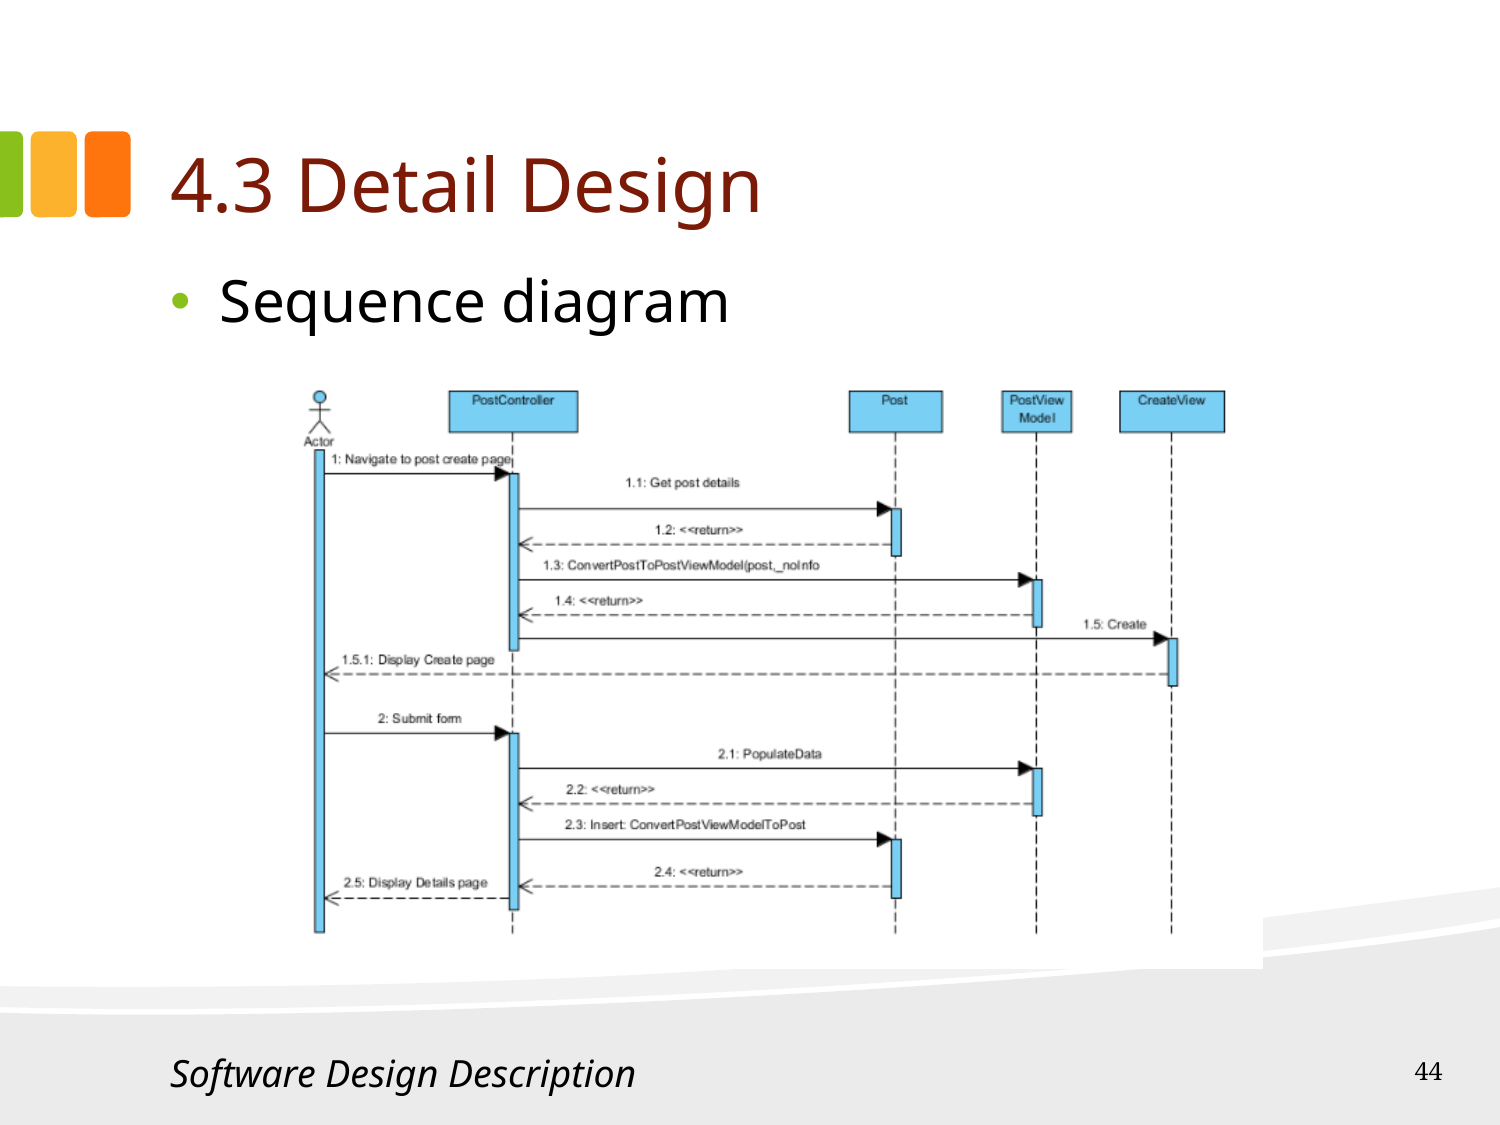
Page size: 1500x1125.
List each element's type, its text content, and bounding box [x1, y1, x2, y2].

list Sequence diagram [150, 262, 1350, 1013]
slide_number 44 [1362, 1057, 1463, 1088]
title 4.3 Detail Design [150, 24, 1500, 238]
footer Software Design Description [150, 1057, 1313, 1088]
picture [274, 374, 1263, 969]
